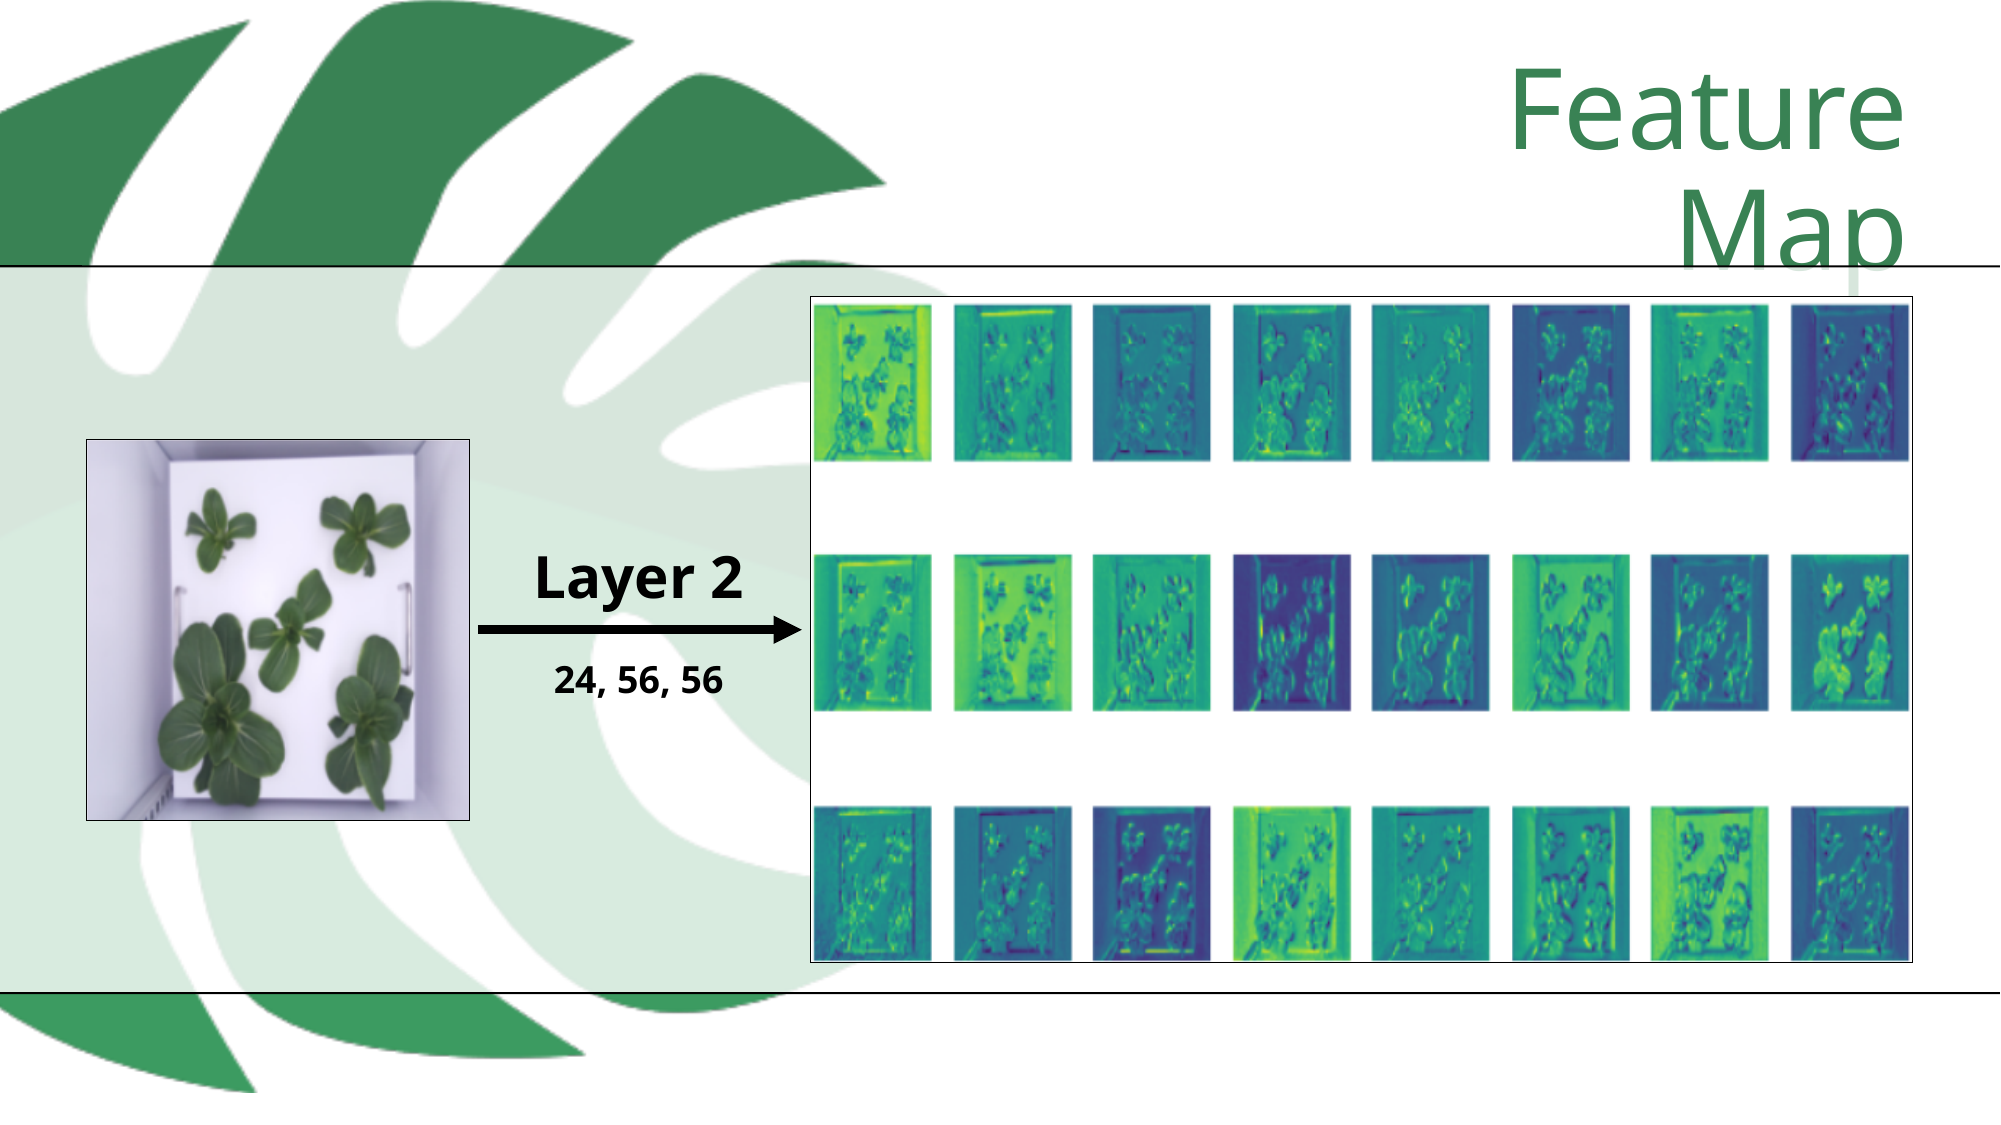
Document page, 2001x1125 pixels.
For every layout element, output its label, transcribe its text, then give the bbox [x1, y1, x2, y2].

picture [86, 439, 470, 821]
text_box 24, 56, 56 [506, 653, 772, 731]
picture [0, 1, 1231, 265]
picture [809, 296, 1913, 963]
picture [0, 995, 1231, 1093]
text_box Feature Map [1240, 44, 1924, 265]
text_box [0, 265, 2000, 995]
text_box Layer 2 [506, 541, 772, 618]
